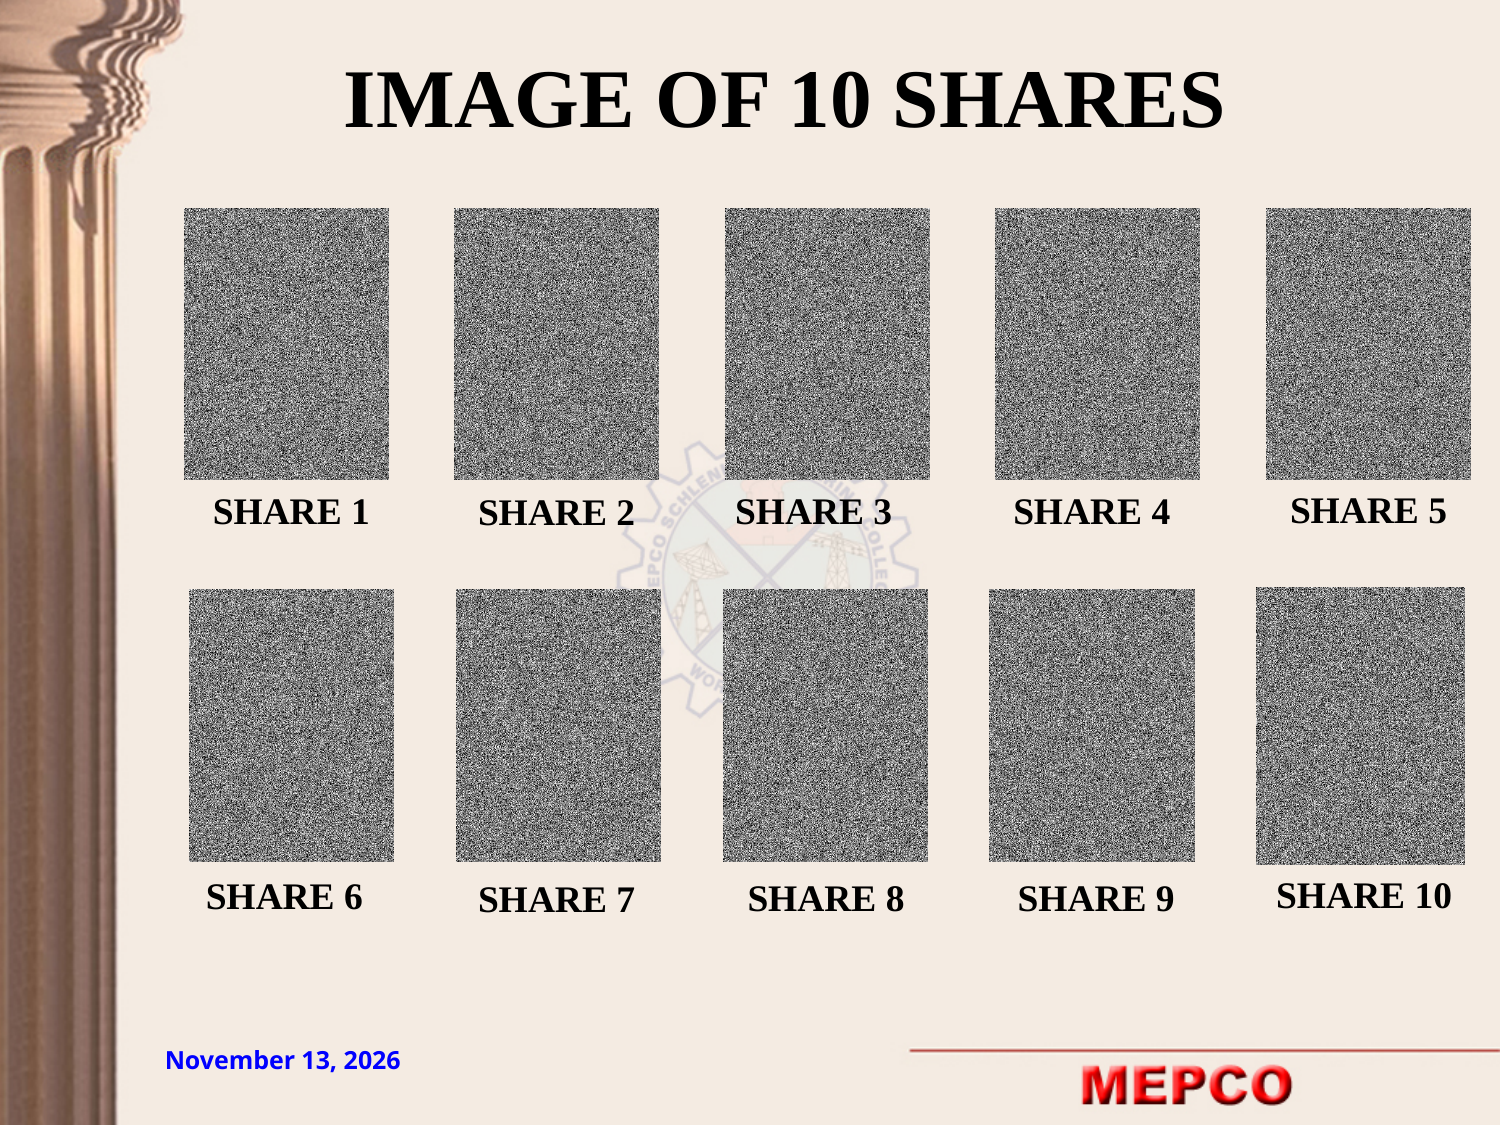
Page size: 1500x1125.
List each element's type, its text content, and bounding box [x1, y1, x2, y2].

text_box SHARE 3 [636, 479, 914, 540]
text_box SHARE 5 [1191, 478, 1500, 539]
text_box SHARE 10 [1187, 863, 1500, 924]
picture [0, 0, 1500, 1125]
text_box SHARE 7 [379, 867, 649, 927]
text_box IMAGE OF 10 SHARES [147, 0, 1423, 188]
text_box SHARE 8 [649, 866, 1003, 927]
text_box SHARE 4 [914, 479, 1270, 540]
text_box SHARE 1 [114, 479, 379, 540]
text_box SHARE 2 [379, 480, 636, 540]
text_box SHARE 6 [107, 864, 379, 925]
text_box SHARE 9 [919, 866, 1274, 926]
